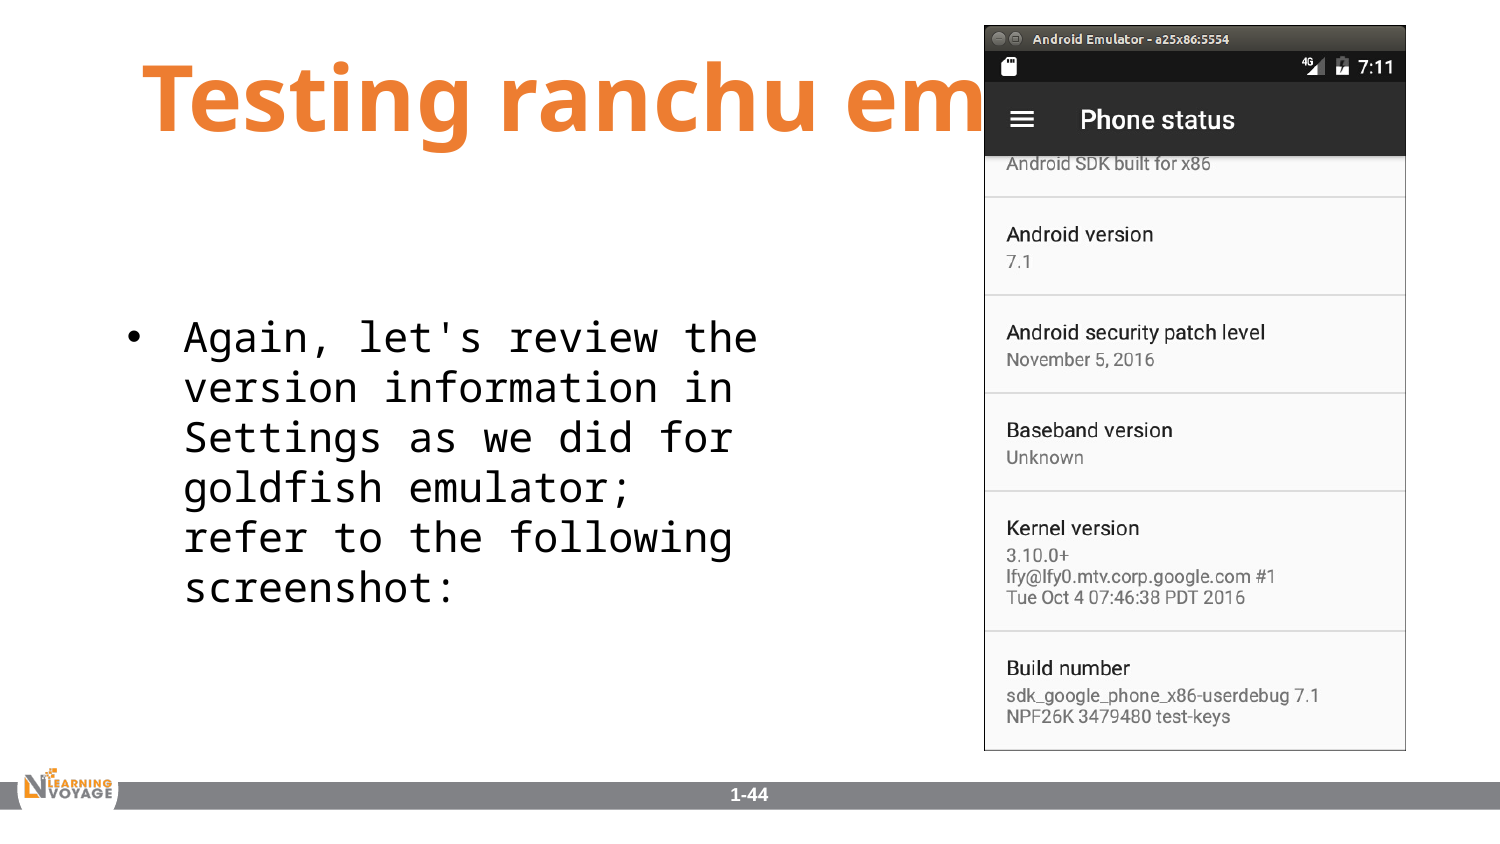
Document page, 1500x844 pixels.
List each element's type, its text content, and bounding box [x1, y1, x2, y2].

picture [984, 25, 1406, 751]
picture [0, 706, 144, 844]
text_box Again, let's review the version information in Settings as we did for goldfish emulator; refer to the following screenshot: [126, 308, 766, 611]
text_box Testing ranchu emulator [126, 37, 984, 153]
slide_number 1-44 [692, 770, 784, 821]
